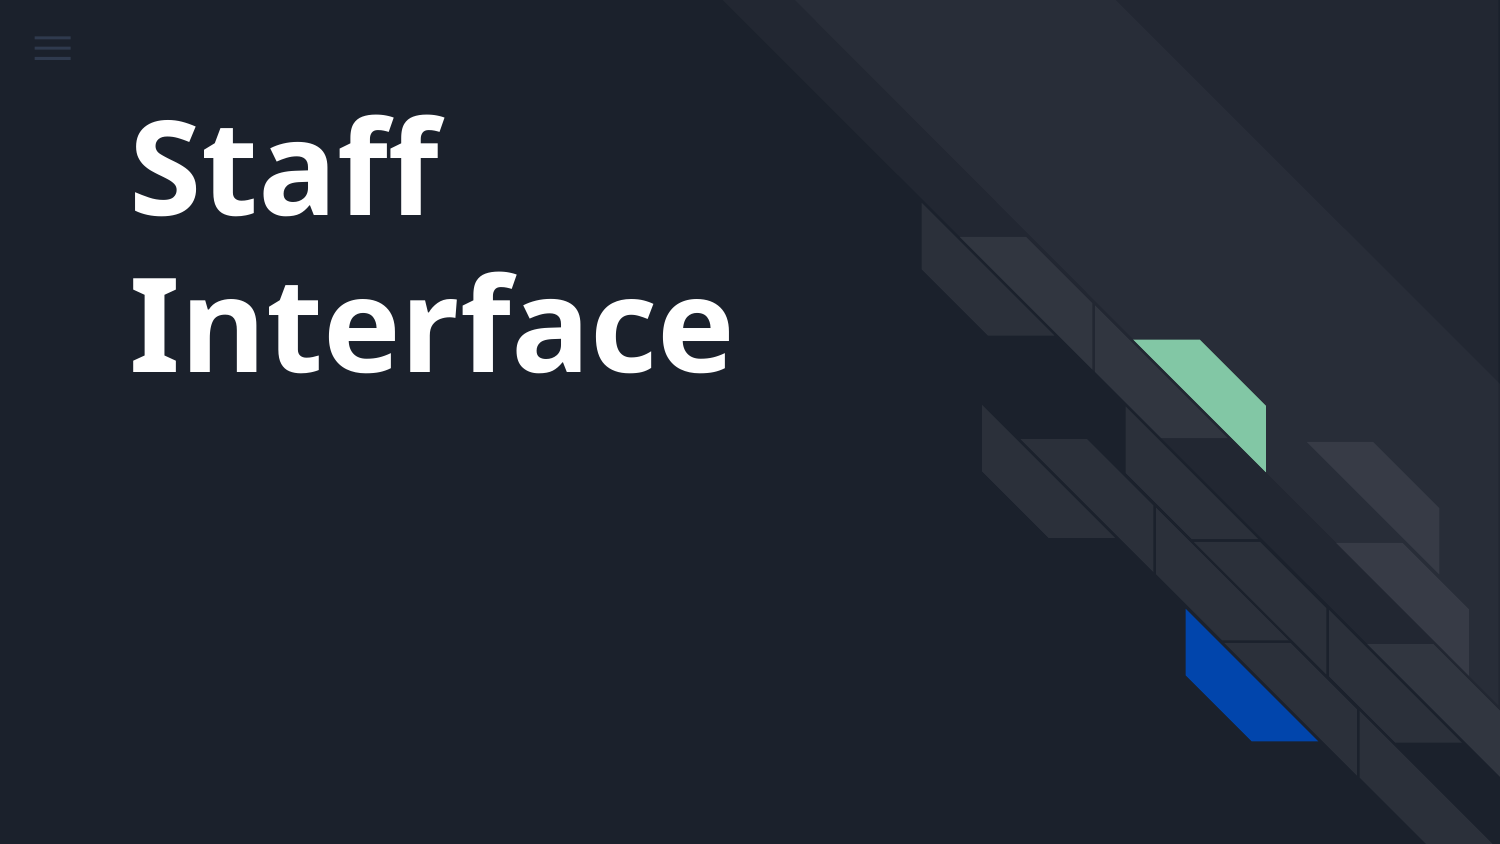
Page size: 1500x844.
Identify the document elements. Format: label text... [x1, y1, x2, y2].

title Staff Interface [114, 133, 867, 490]
